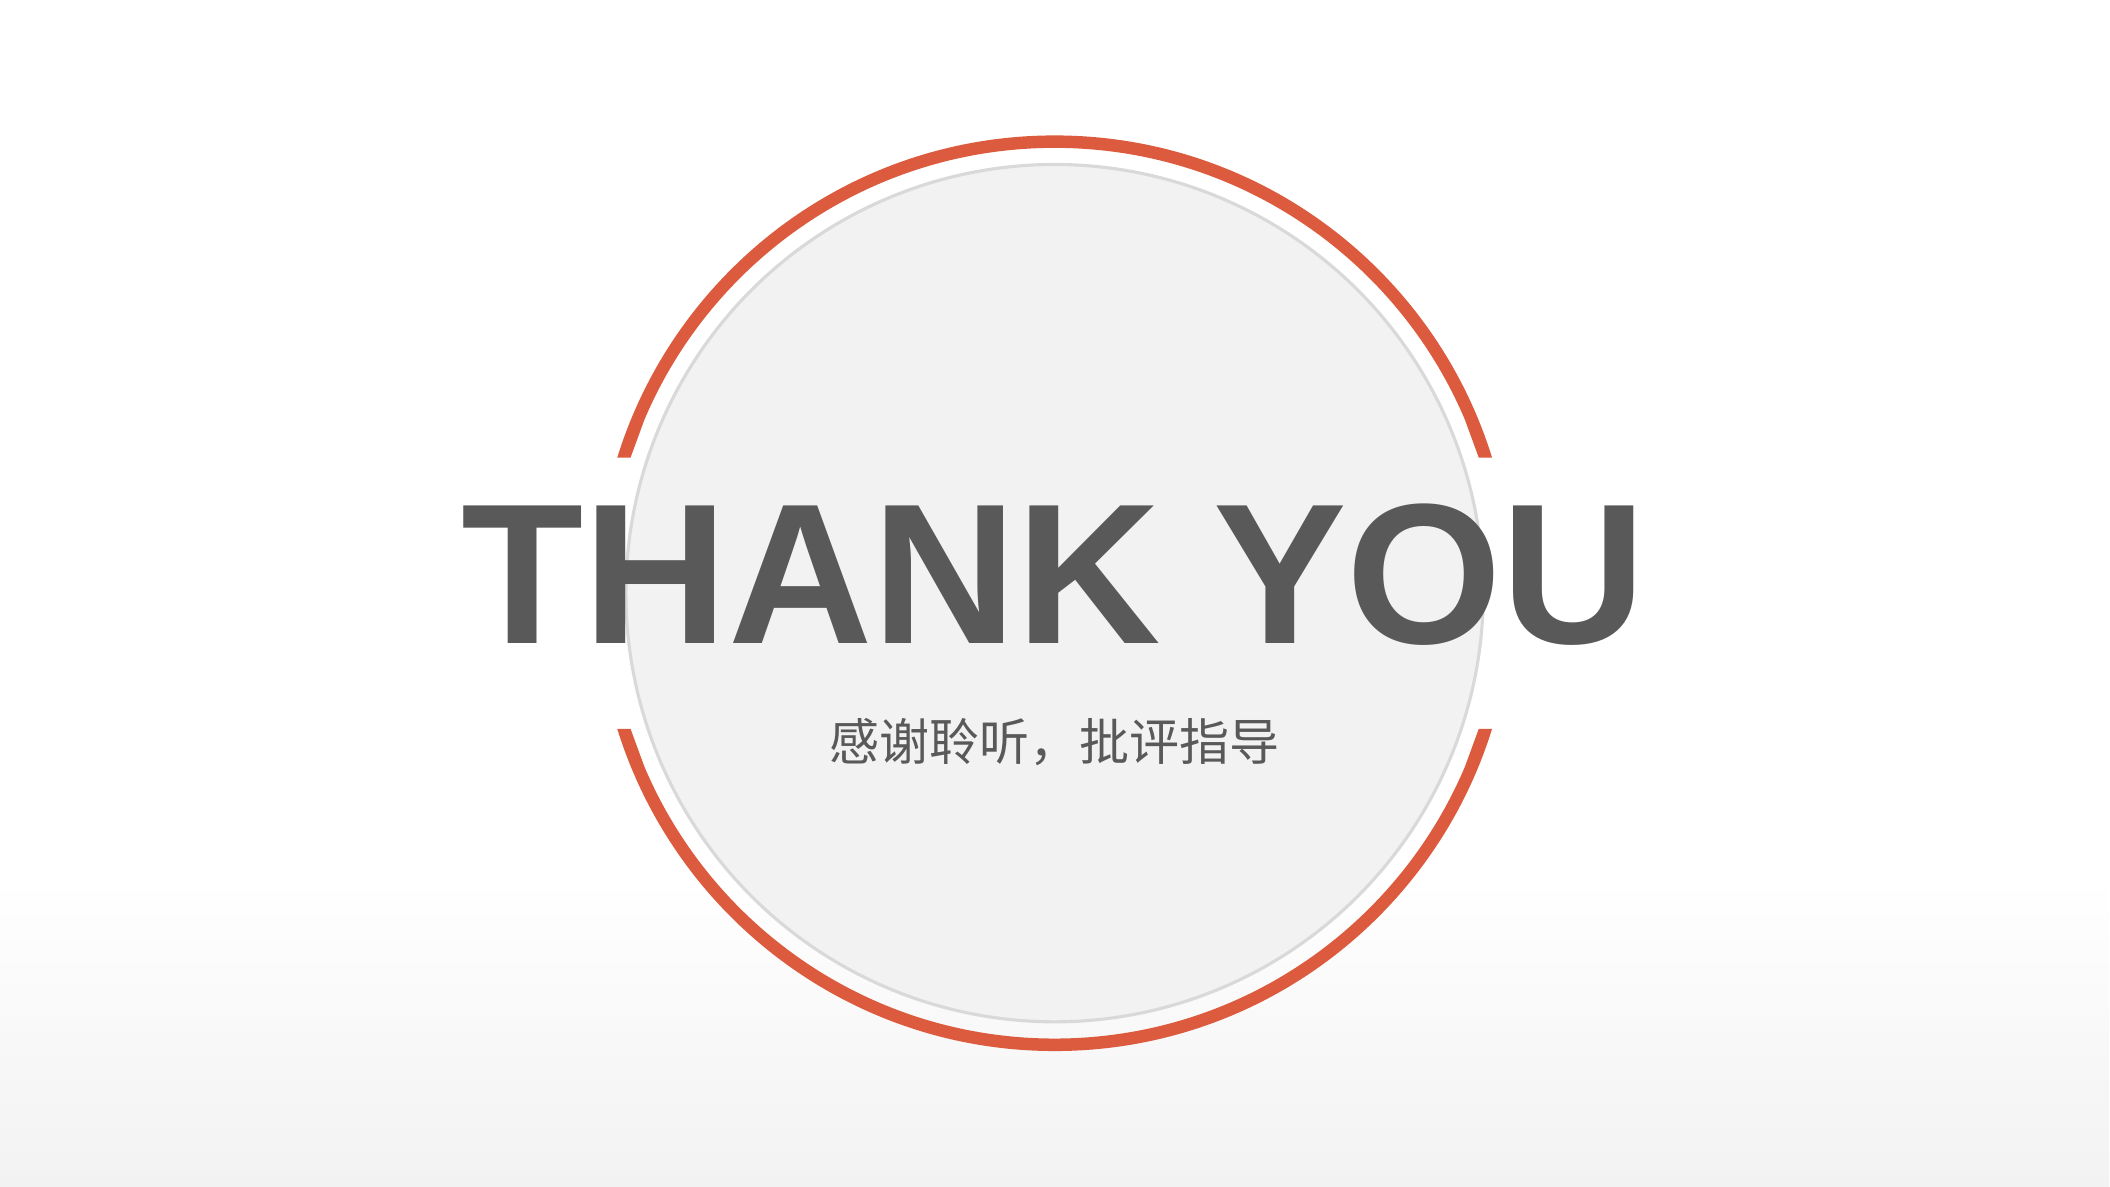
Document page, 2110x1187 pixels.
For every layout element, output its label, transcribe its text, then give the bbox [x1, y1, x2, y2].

text_box [616, 727, 1494, 1053]
text_box THANK YOU [425, 443, 1684, 684]
text_box [651, 163, 1458, 443]
text_box 感谢聆听，批评指导 [765, 710, 1344, 771]
text_box [634, 684, 1475, 1023]
text_box [620, 134, 1489, 443]
